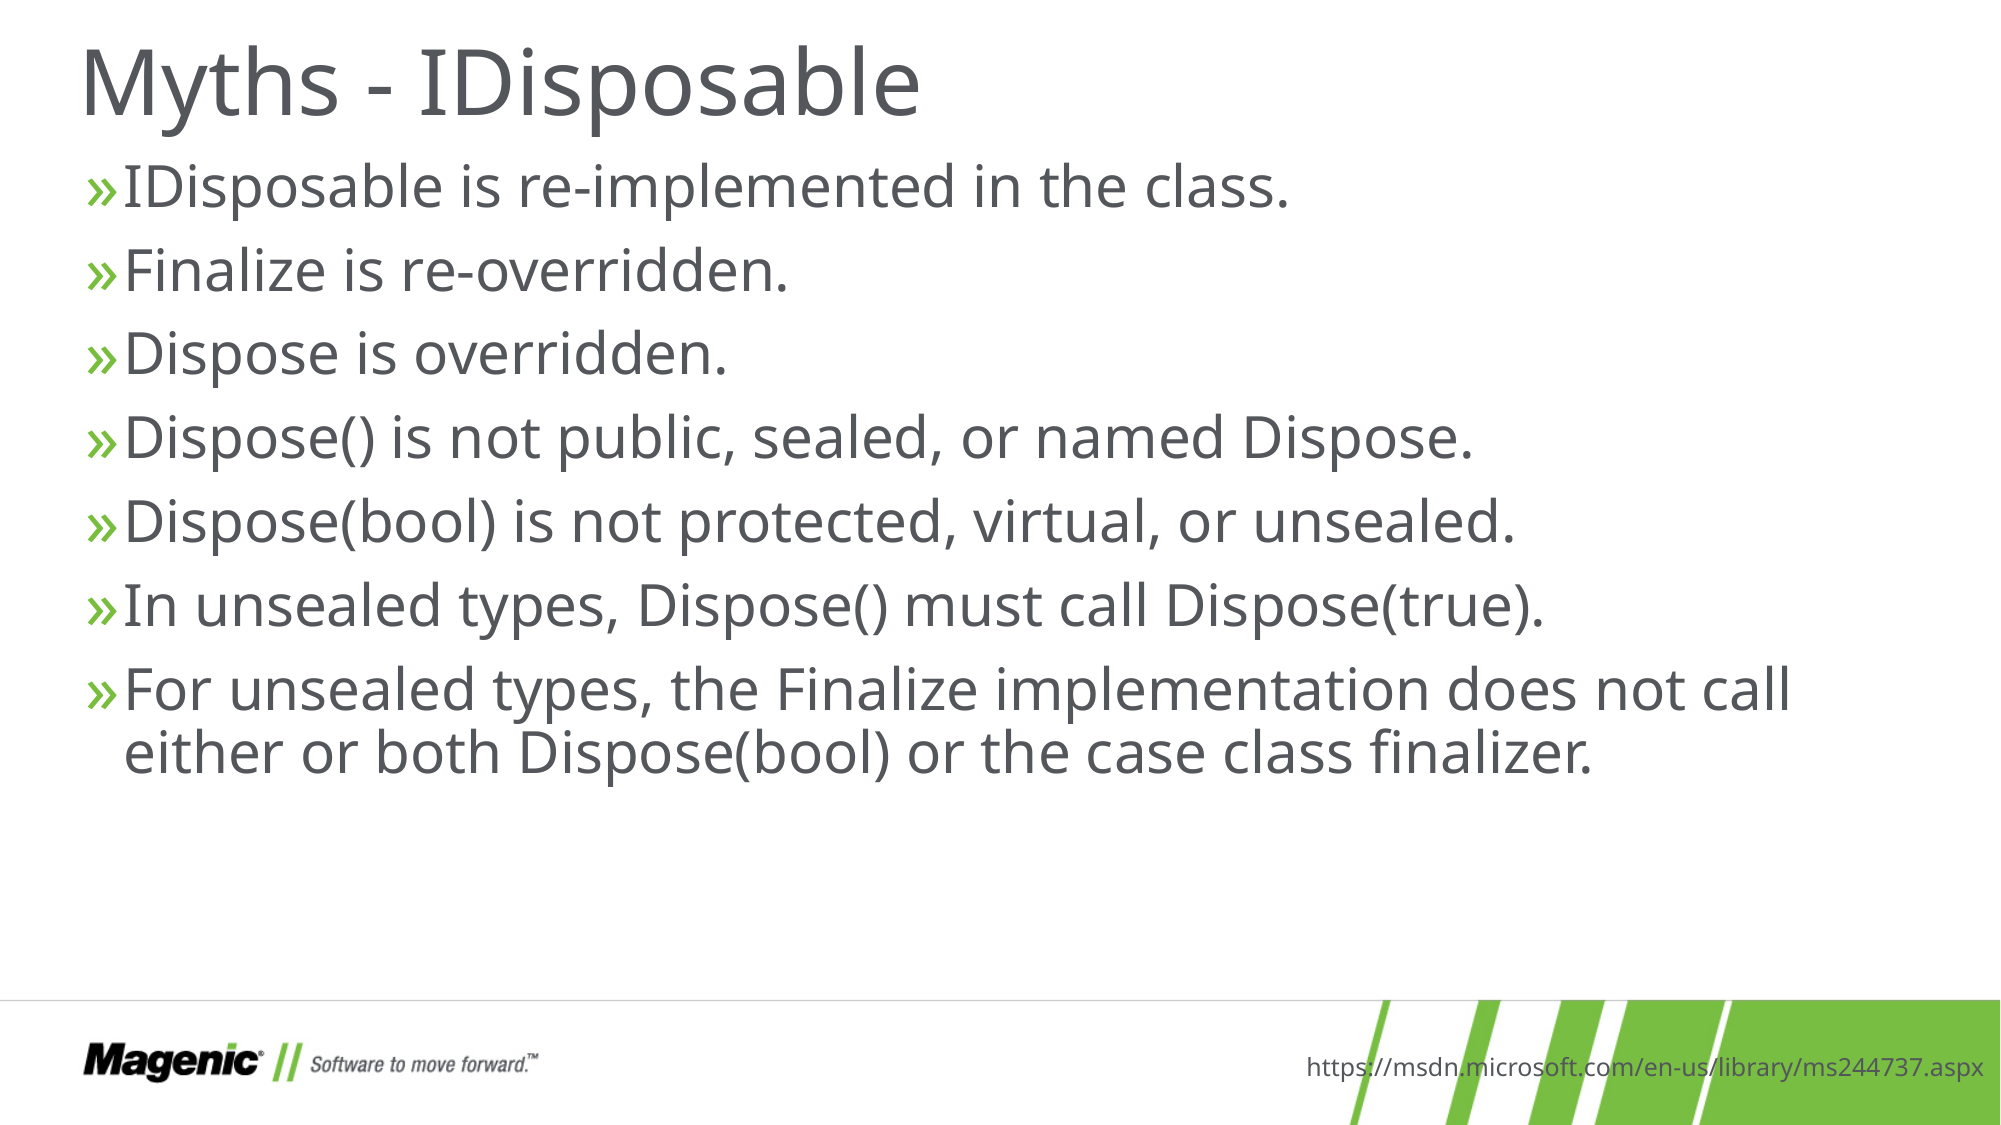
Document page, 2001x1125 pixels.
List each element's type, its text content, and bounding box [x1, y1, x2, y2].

list IDisposable is re-implemented in the class. Finalize is re-overridden. Dispose is overridden. Dispose() is not public, sealed, or named Dispose. Dispose(bool) is not protected, virtual, or unsealed. In unsealed types, Dispose() must call Dispose(true). For unsealed types, the Finalize implementation does not call either or both Dispose(bool) or the case class finalizer. [70, 149, 1946, 939]
picture [0, 0, 2001, 1125]
title Myths - IDisposable [63, 41, 1938, 131]
text_box https://msdn.microsoft.com/en-us/library/ms244737.aspx [920, 1029, 2000, 1104]
